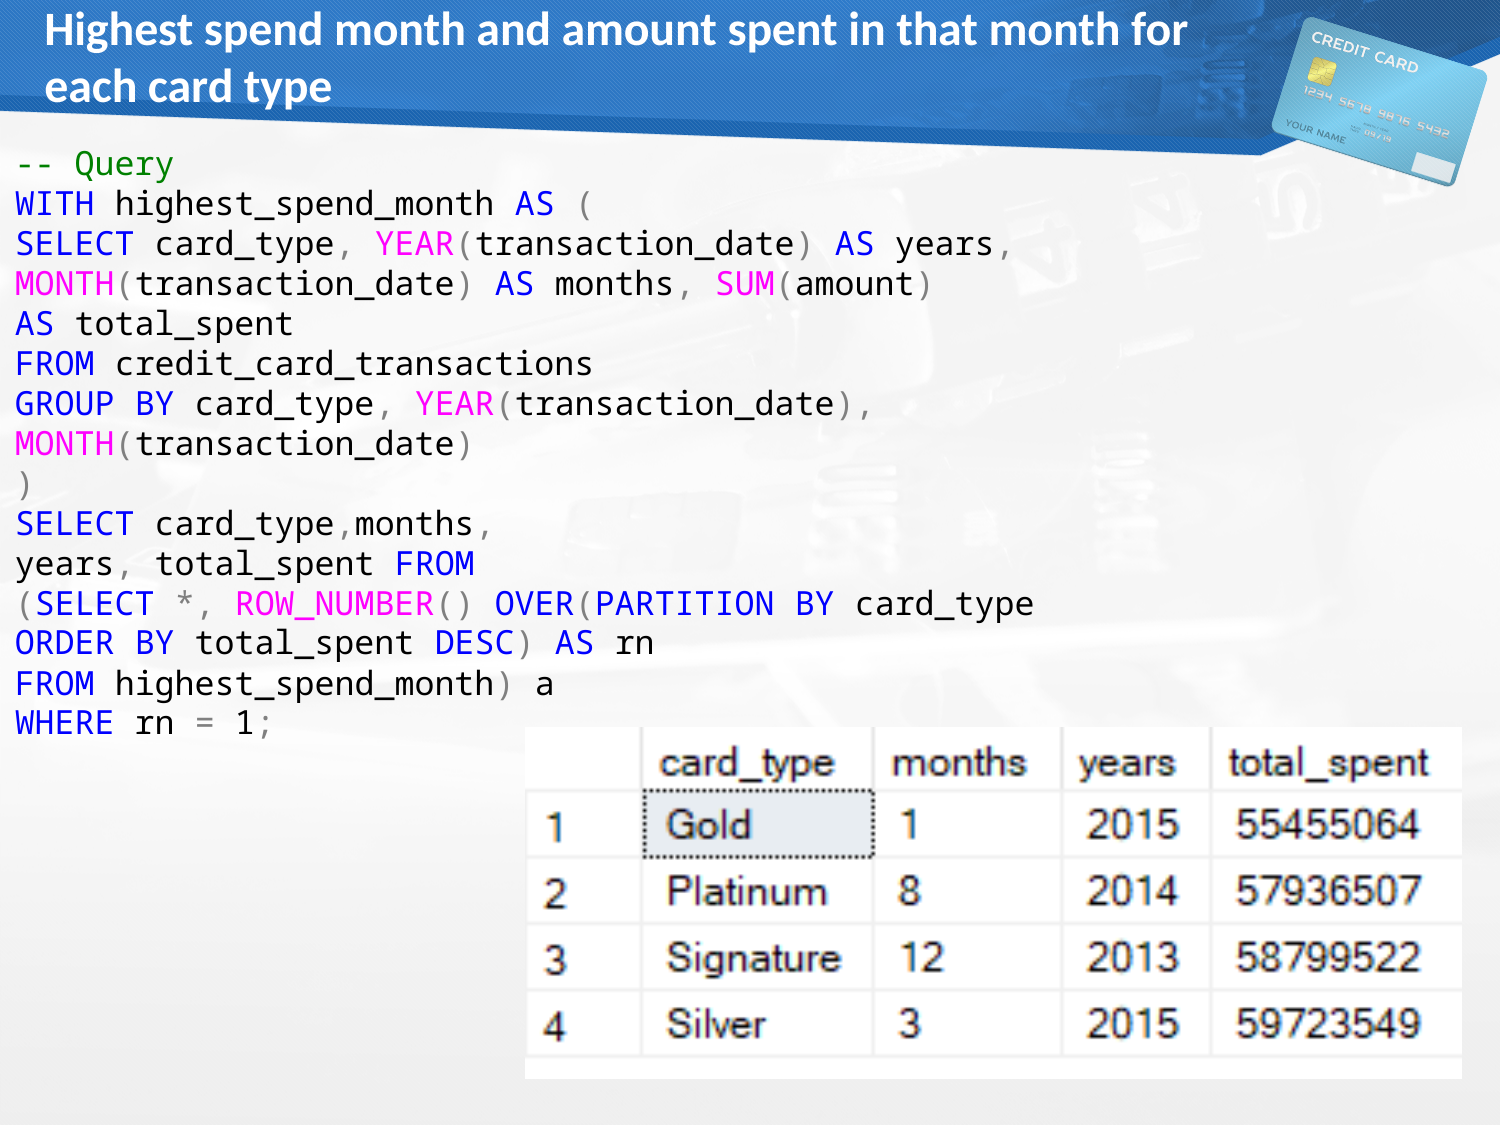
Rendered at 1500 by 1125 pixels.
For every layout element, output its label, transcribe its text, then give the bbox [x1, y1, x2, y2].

title Highest spend month and amount spent in that month for each card type [29, 0, 1287, 121]
picture [0, 0, 1500, 1125]
text_box -- Query WITH highest_spend_month AS ( SELECT card_type, YEAR(transaction_date) AS years, MONTH(transaction_date) AS months, SUM(amount) AS total_spent FROM credit_card_transactions GROUP BY card_type, YEAR(transaction_date), MONTH(transaction_date) ) SELECT card_type,months, years, total_spent FROM (SELECT *, ROW_NUMBER() OVER(PARTITION BY card_type ORDER BY total_spent DESC) AS rn FROM highest_spend_month) a WHERE rn = 1; [0, 135, 1125, 749]
